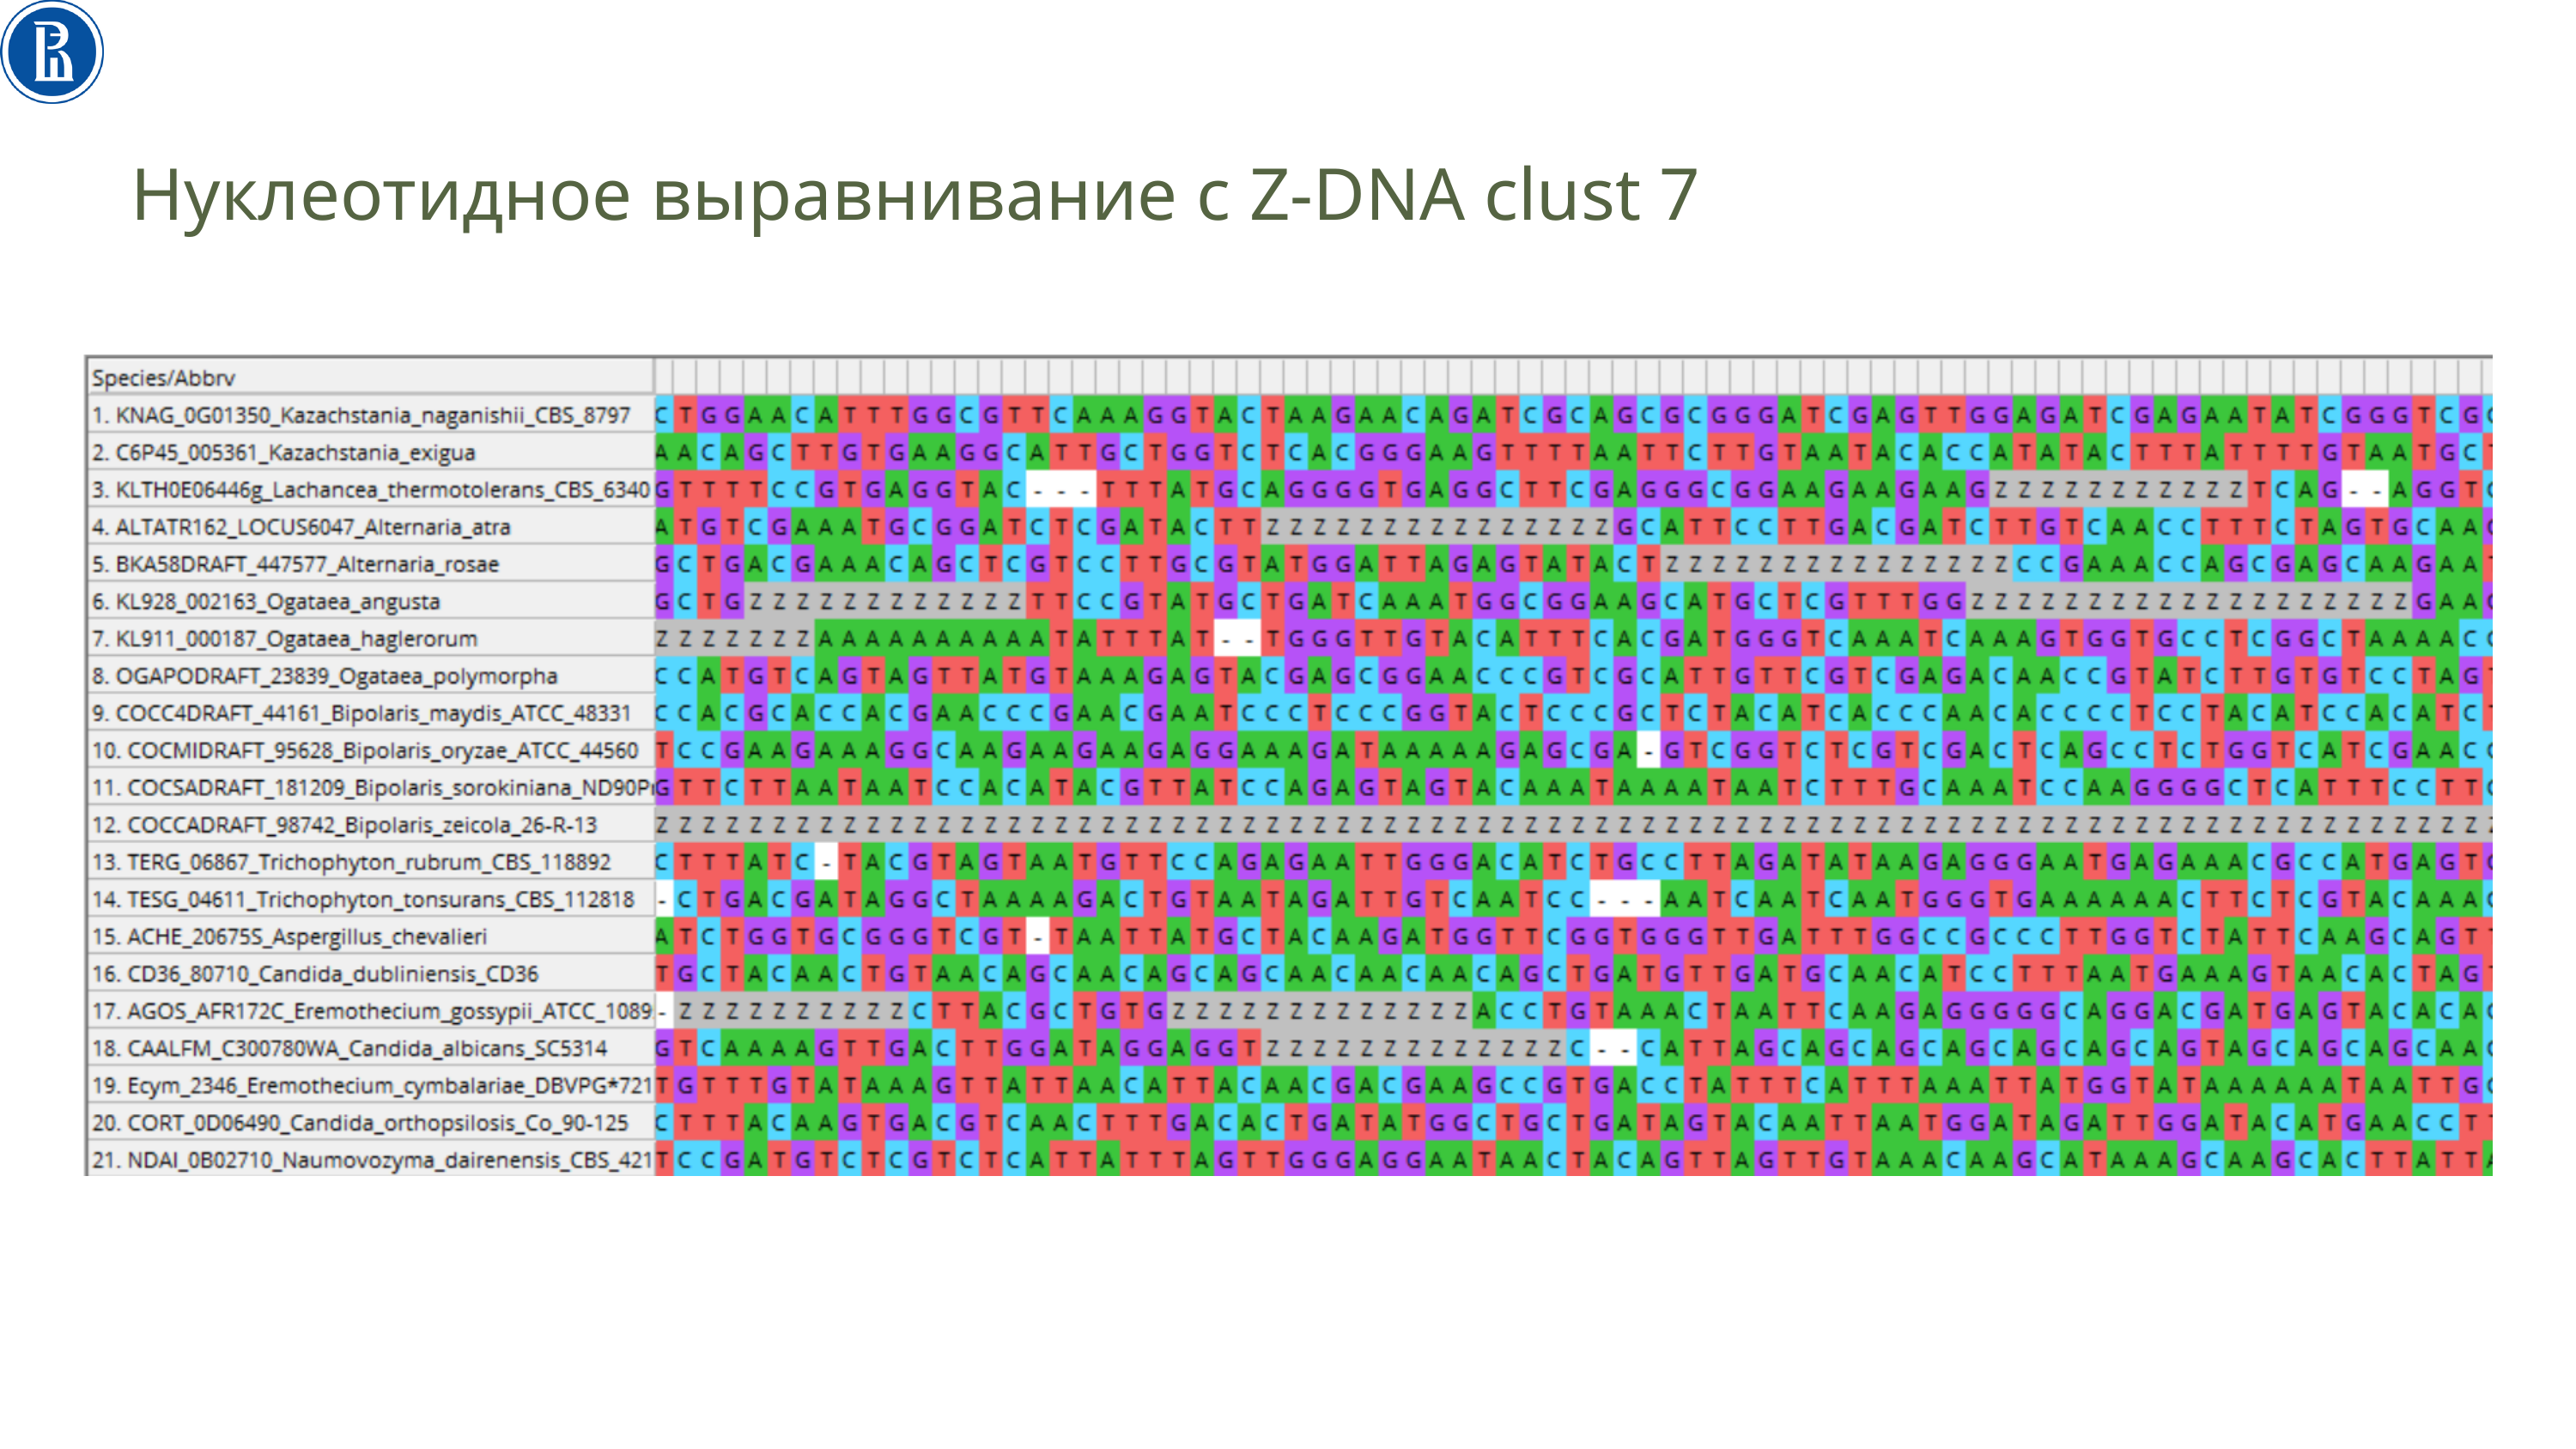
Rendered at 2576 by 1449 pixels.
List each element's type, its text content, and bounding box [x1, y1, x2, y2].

text_box Нуклеотидное выравнивание с Z-DNA clust 7 [131, 134, 2124, 234]
picture [0, 0, 104, 104]
picture [83, 355, 2493, 1176]
